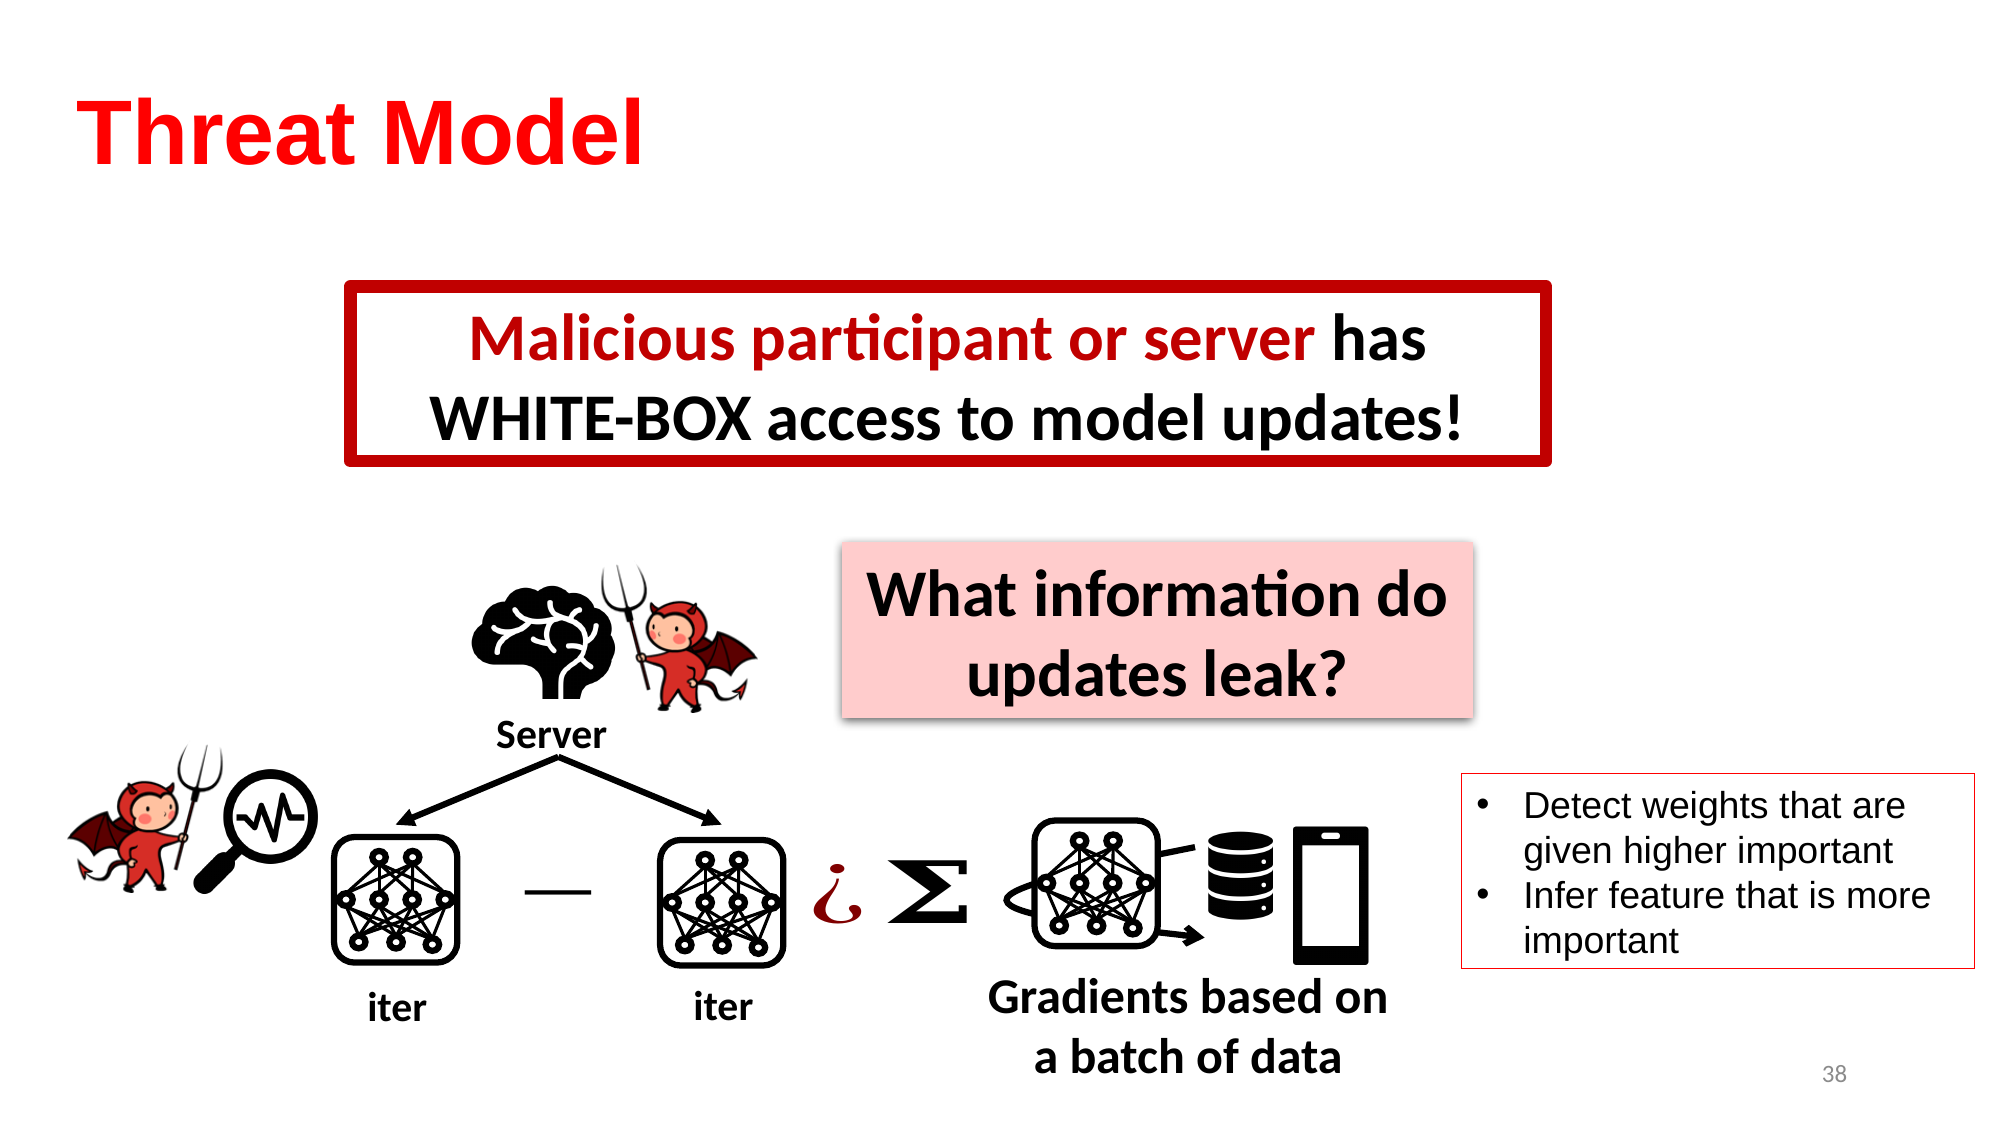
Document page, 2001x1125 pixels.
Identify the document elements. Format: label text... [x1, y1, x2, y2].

title Threat Model [61, 26, 1787, 244]
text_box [334, 837, 458, 963]
picture [458, 560, 758, 732]
slide_number 38 [1412, 1042, 1863, 1103]
text_box Malicious participant or server has WHITE-BOX access to model updates! [350, 286, 1547, 462]
text_box What information do updates leak? [842, 542, 1473, 718]
picture [67, 740, 330, 907]
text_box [660, 839, 784, 966]
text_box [964, 820, 1413, 1073]
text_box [395, 756, 558, 825]
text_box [558, 756, 722, 825]
text_box Server [476, 732, 627, 756]
text_box Detect weights that are given higher important Infer feature that is more important [1461, 773, 1975, 969]
